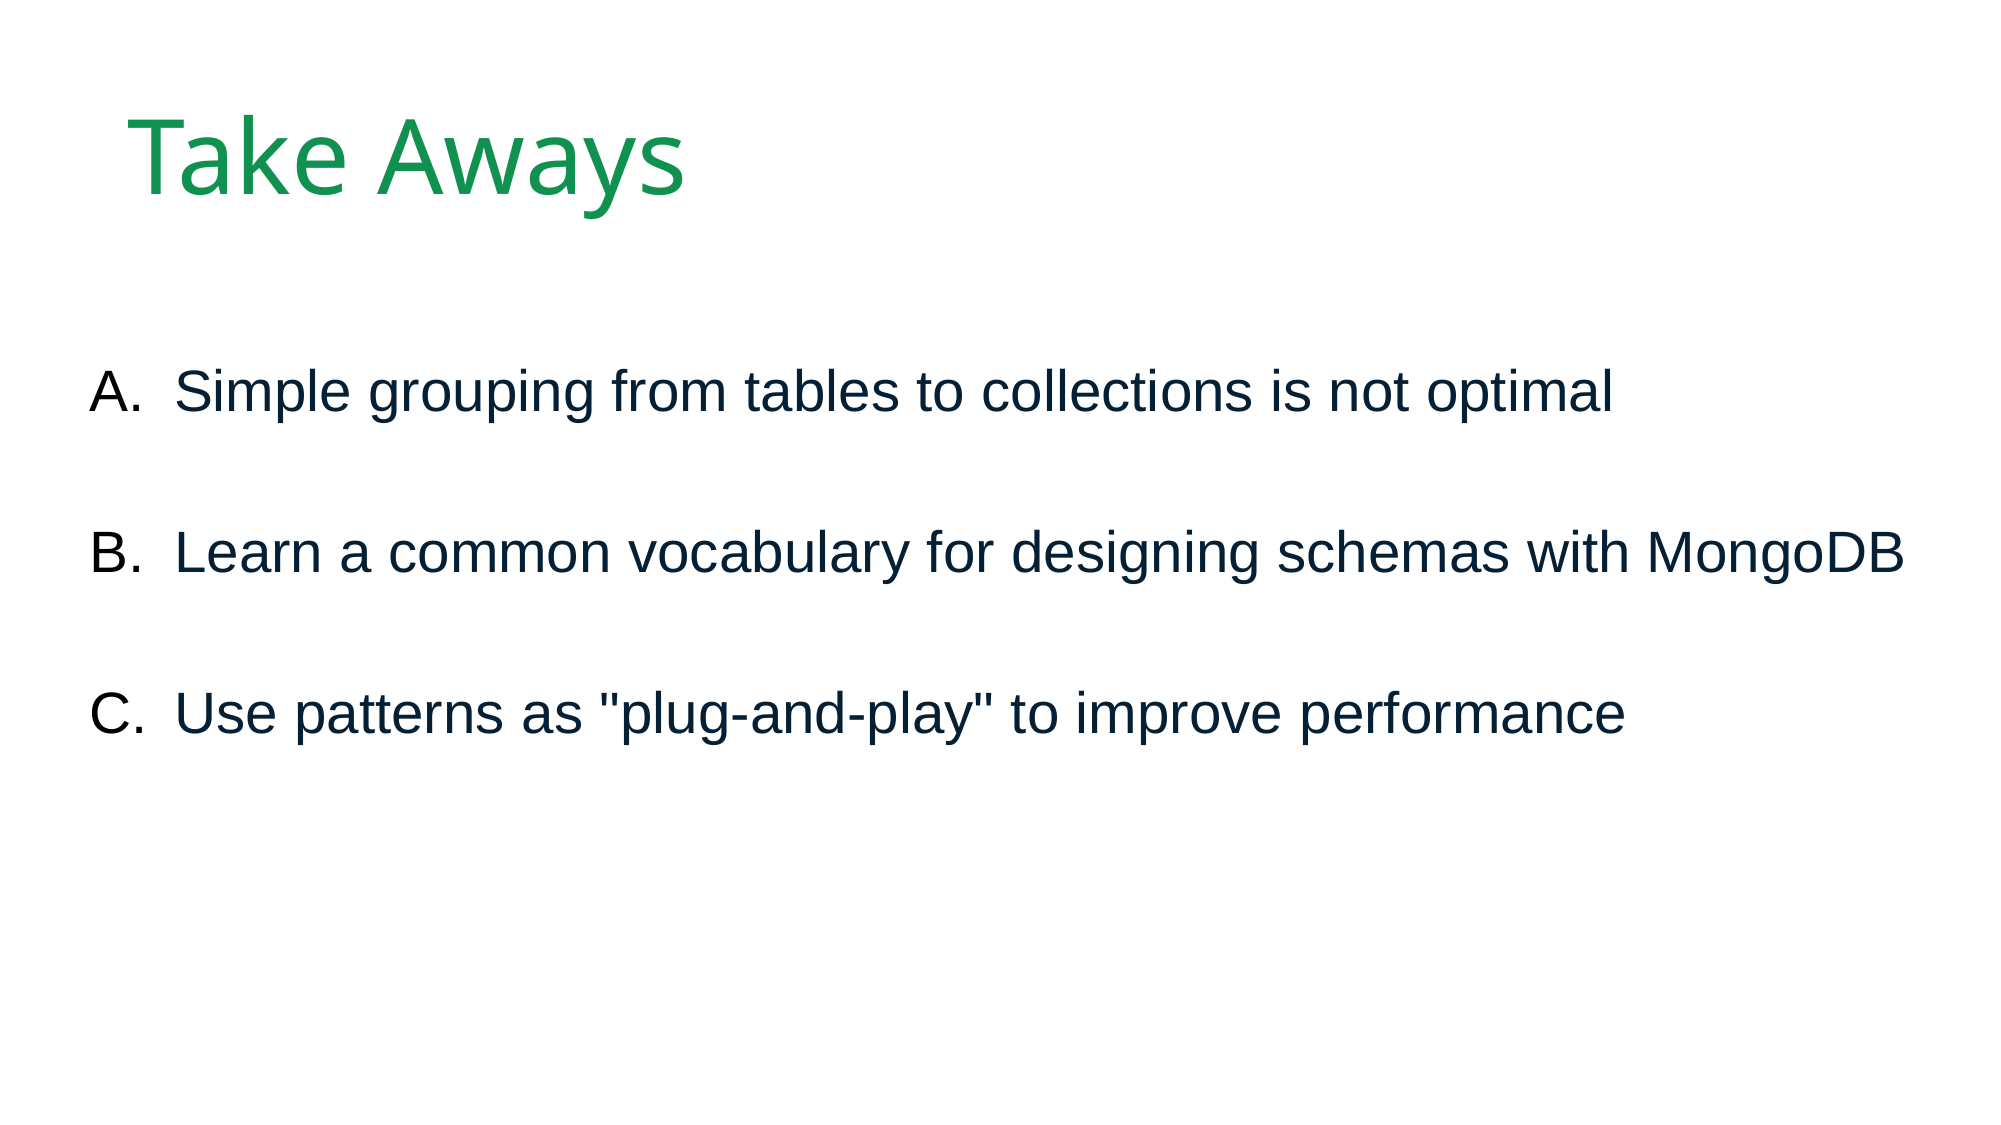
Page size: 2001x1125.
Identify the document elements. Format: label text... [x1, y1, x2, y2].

text_box Simple grouping from tables to collections is not optimal Learn a common vocabulary for designing schemas with MongoDB Use patterns as "plug-and-play" to improve performance [74, 346, 1938, 889]
title Take Aways [112, 103, 1897, 223]
